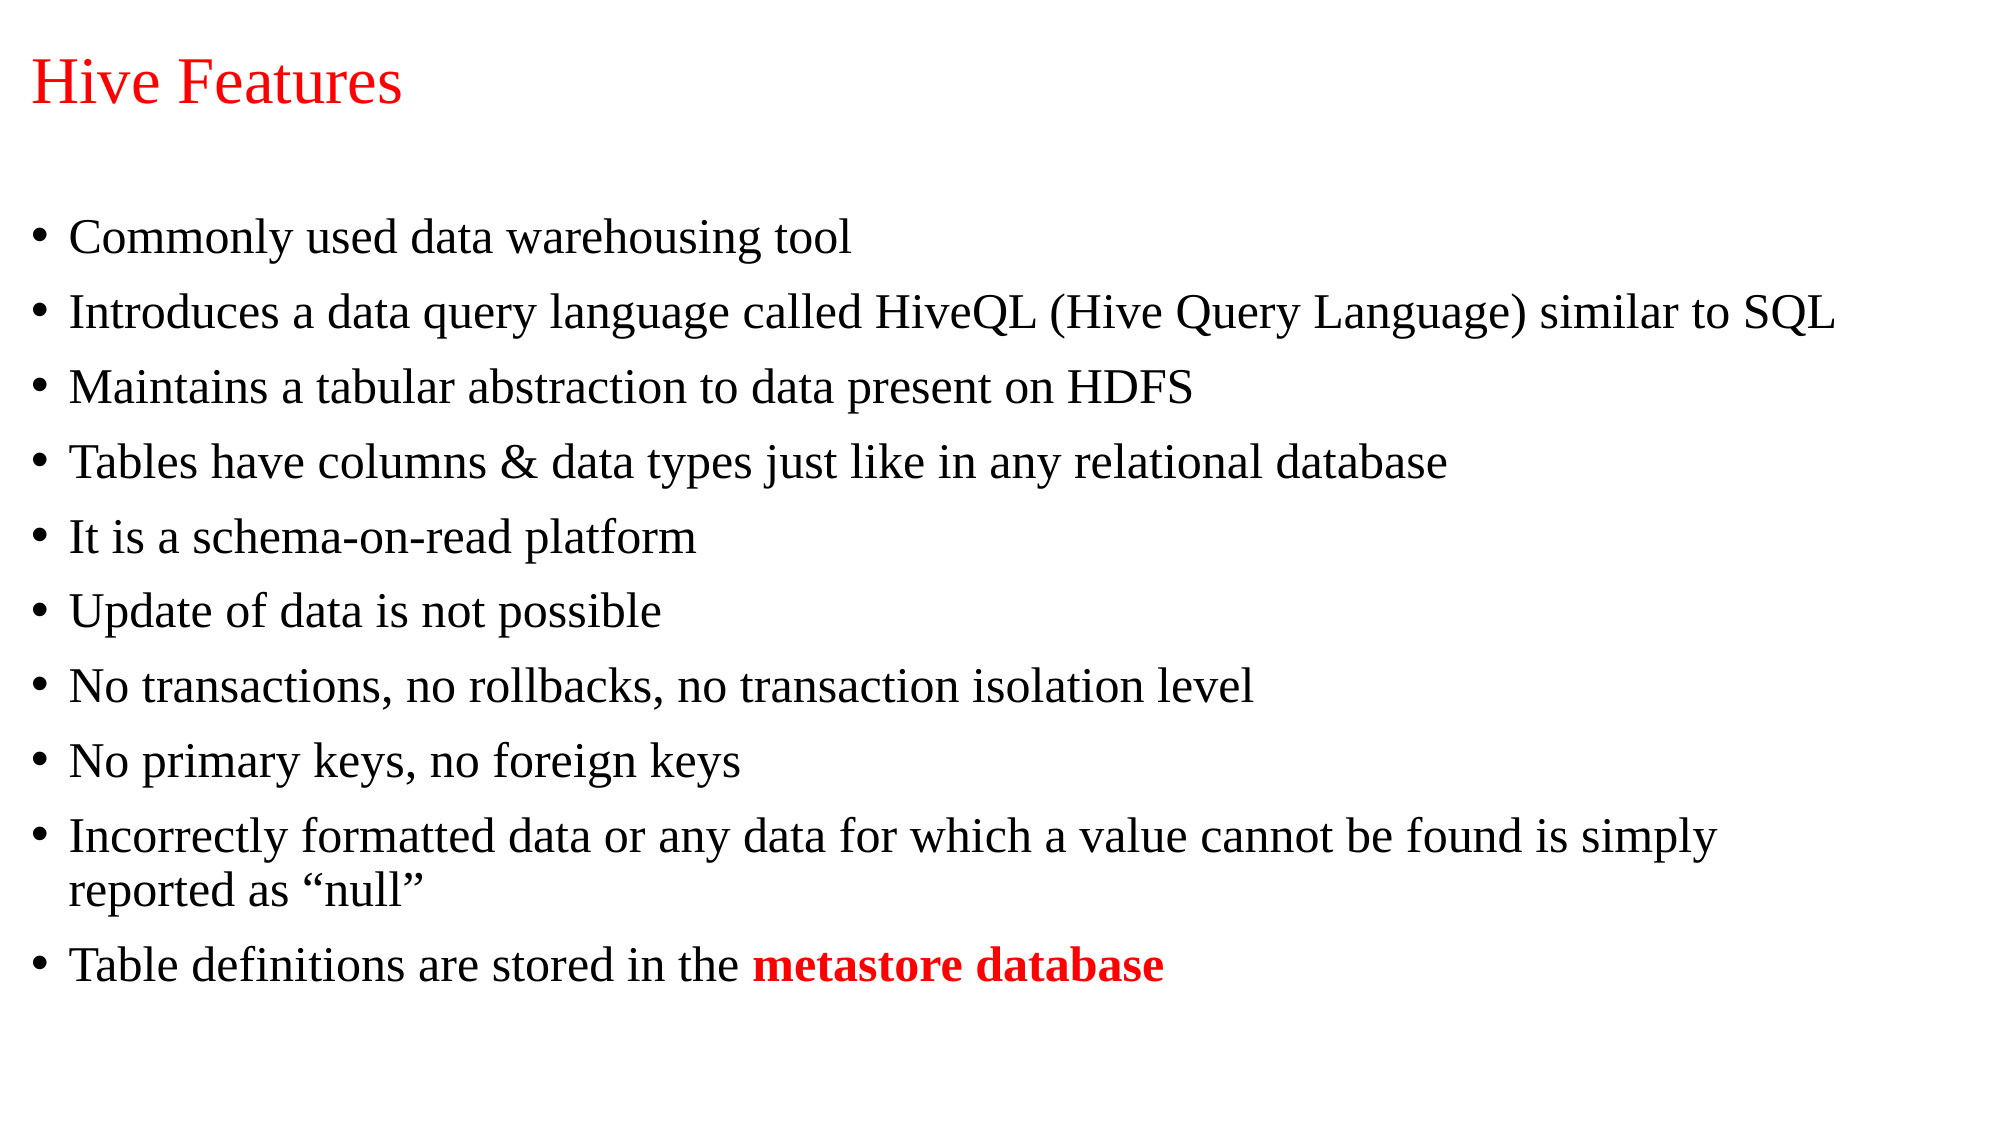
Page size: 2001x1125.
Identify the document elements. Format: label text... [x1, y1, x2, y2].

title Hive Features [16, 20, 1741, 145]
list Commonly used data warehousing tool Introduces a data query language called HiveQL (Hive Query Language) similar to SQL Maintains a tabular abstraction to data present on HDFS Tables have columns & data types just like in any relational database It is a schema-on-read platform Update of data is not possible No transactions, no rollbacks, no transaction isolation level No primary keys, no foreign keys Incorrectly formatted data or any data for which a value cannot be found is simply reported as “null” Table definitions are stored in the metastore database [16, 203, 1863, 1014]
